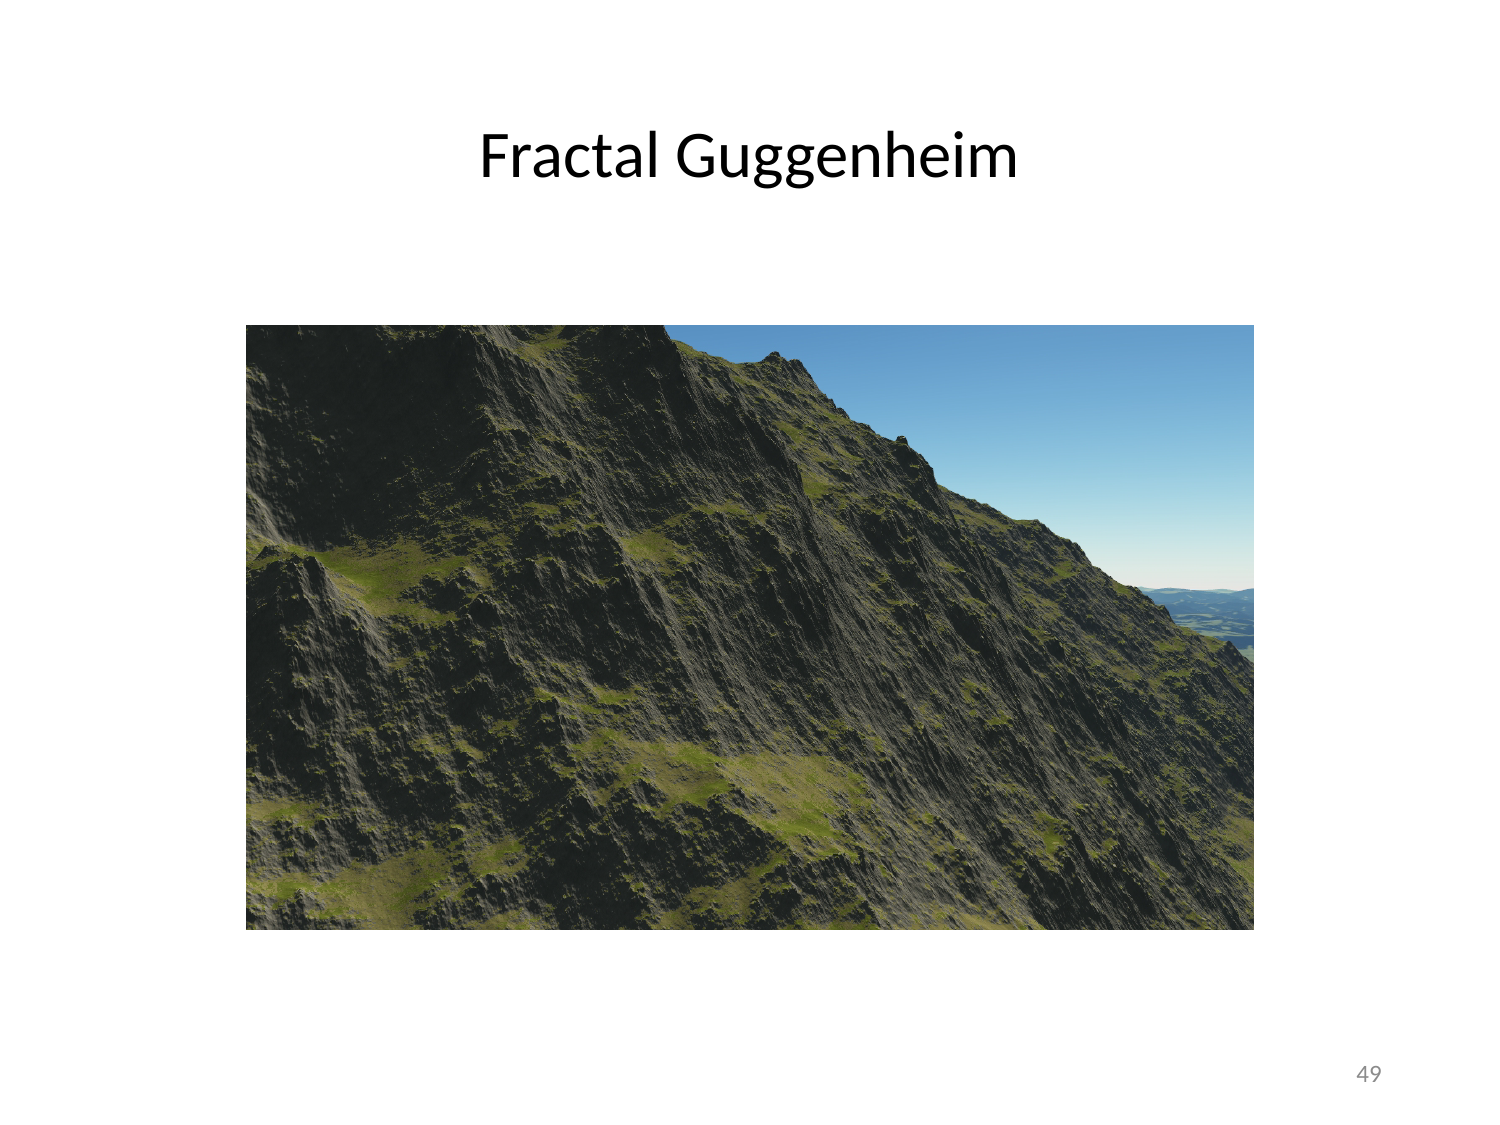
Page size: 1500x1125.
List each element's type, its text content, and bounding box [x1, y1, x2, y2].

text_box <number> [1059, 1042, 1397, 1103]
picture [246, 324, 1254, 930]
text_box Fractal Guggenheim [103, 59, 1397, 241]
